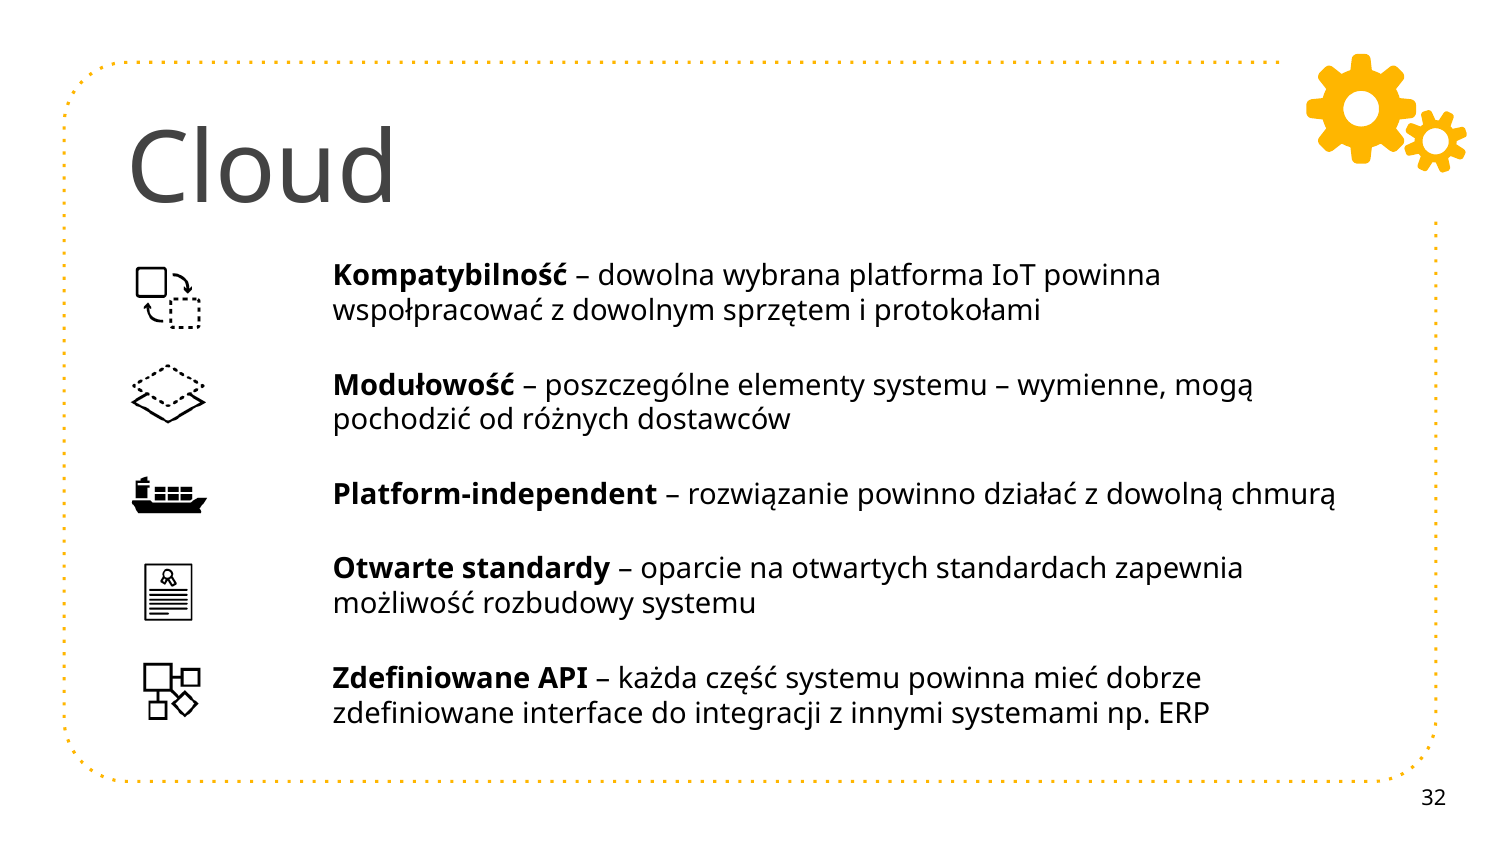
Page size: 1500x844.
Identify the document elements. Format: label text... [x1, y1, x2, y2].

text_box Modułowość – poszczególne elementy systemu – wymienne, mogą pochodzić od różnych dostawców [317, 358, 1359, 444]
slide_number 32 [1389, 753, 1479, 844]
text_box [1306, 53, 1467, 173]
picture [120, 239, 223, 756]
text_box Kompatybilność – dowolna wybrana platforma IoT powinna wspołpracować z dowolnym sprzętem i protokołami [317, 249, 1359, 334]
text_box Otwarte standardy – oparcie na otwartych standardach zapewnia możliwość rozbudowy systemu [317, 542, 1389, 627]
title Cloud [111, 87, 1364, 229]
text_box Platform-independent – rozwiązanie powinno działać z dowolną chmurą [317, 467, 1359, 518]
text_box Zdefiniowane API – każda część systemu powinna mieć dobrze zdefiniowane interface do integracji z innymi systemami np. ERP [317, 651, 1389, 737]
